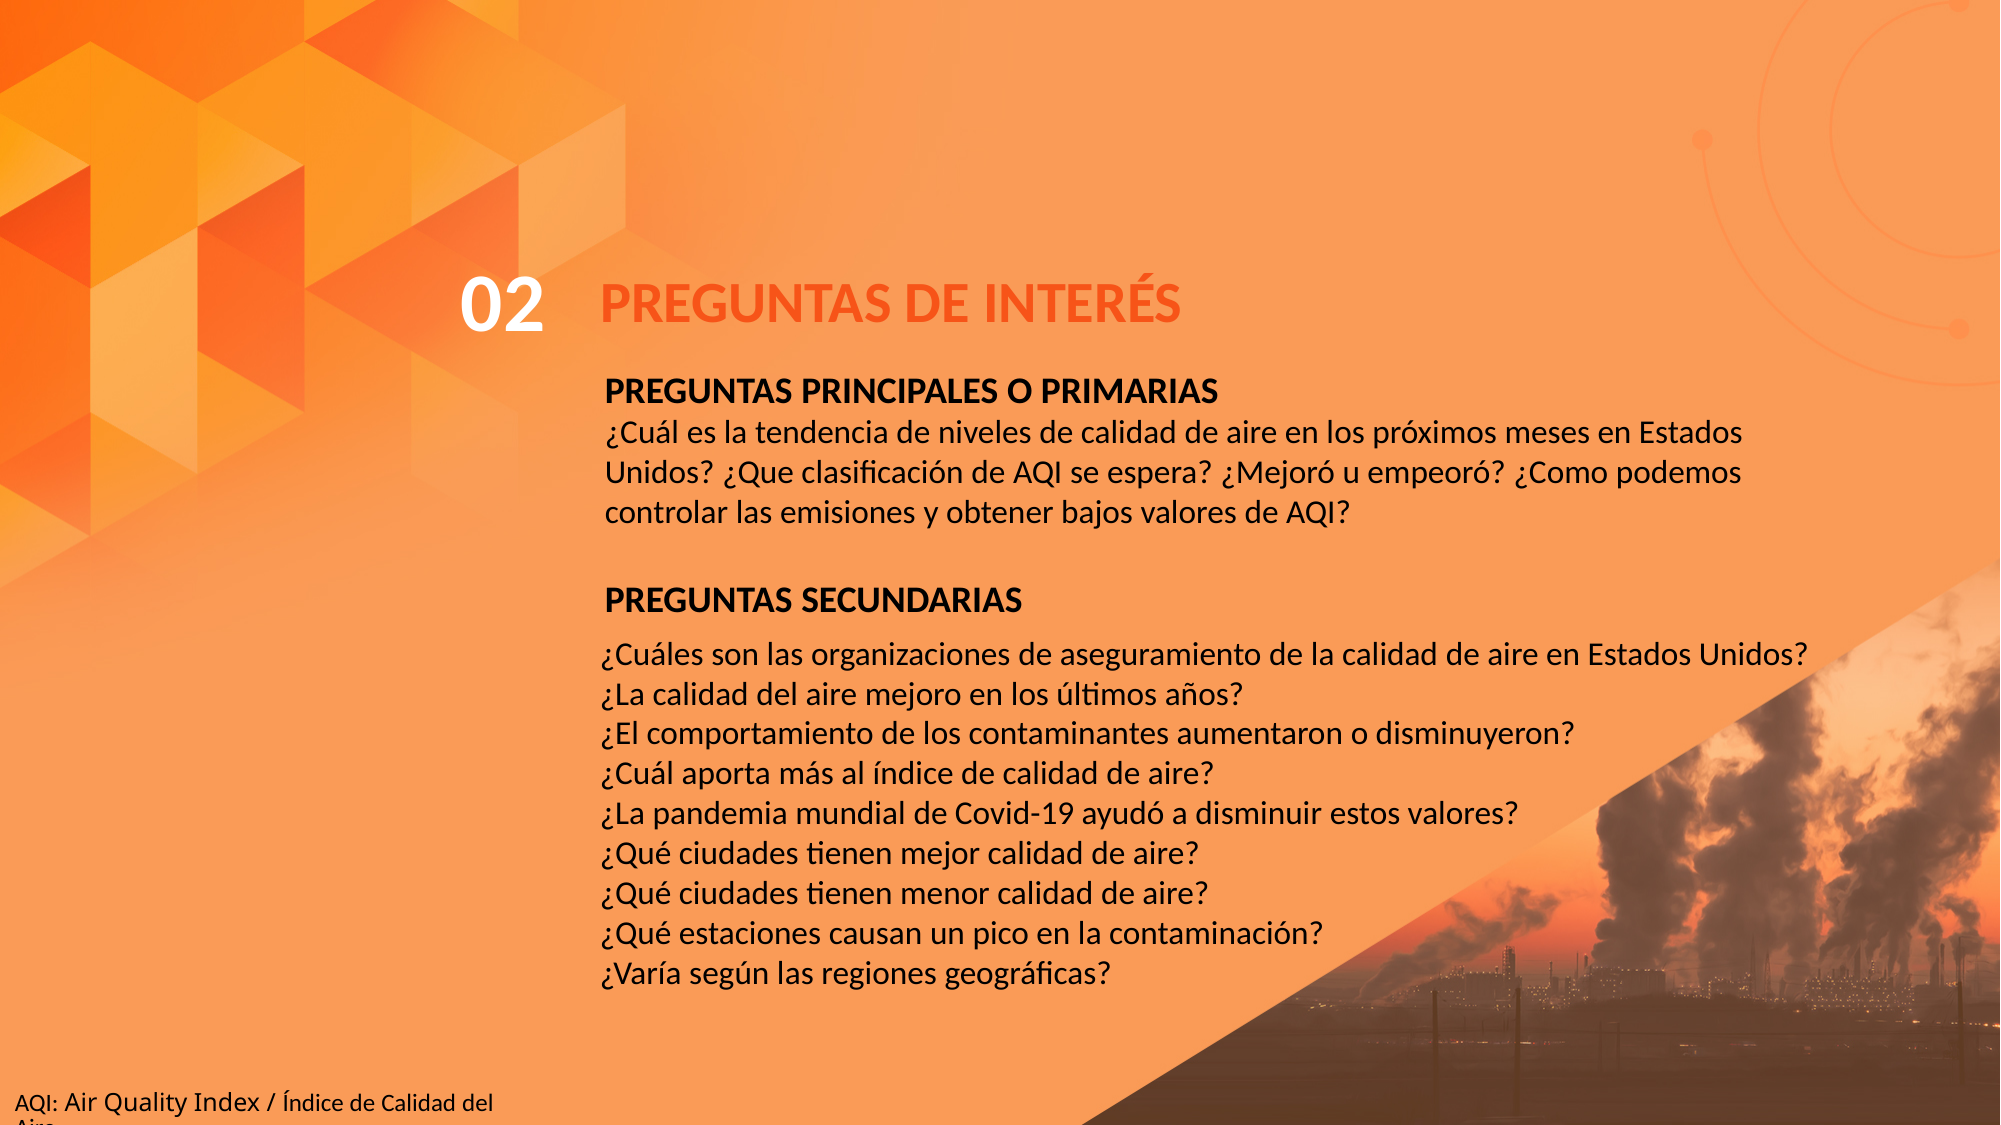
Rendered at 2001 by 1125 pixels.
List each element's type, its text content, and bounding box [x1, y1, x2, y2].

text_box AQI: Air Quality Index / Índice de Calidad del Aire [0, 1084, 544, 1125]
text_box ¿Cuáles son las organizaciones de aseguramiento de la calidad de aire en Estados Unidos? ¿La calidad del aire mejoro en los últimos años? ¿El comportamiento de los contaminantes aumentaron o disminuyeron? ¿Cuál aporta más al índice de calidad de aire? ¿La pandemia mundial de Covid-19 ayudó a disminuir estos valores? ¿Qué ciudades tienen mejor calidad de aire? ¿Qué ciudades tienen menor calidad de aire? ¿Qué estaciones causan un pico en la contaminación? ¿Varía según las regiones geográficas? [585, 624, 1833, 999]
text_box Preguntas principales o primarias ¿Cuál es la tendencia de niveles de calidad de aire en los próximos meses en Estados Unidos? ¿Que clasificación de AQI se espera? ¿Mejoró u empeoró? ¿Como podemos controlar las emisiones y obtener bajos valores de AQI? Preguntas secundarias [589, 313, 1838, 628]
text_box PREGUNTAS DE INTERÉS [585, 256, 1622, 342]
text_box 02 [426, 240, 580, 356]
picture [0, 0, 2000, 1125]
